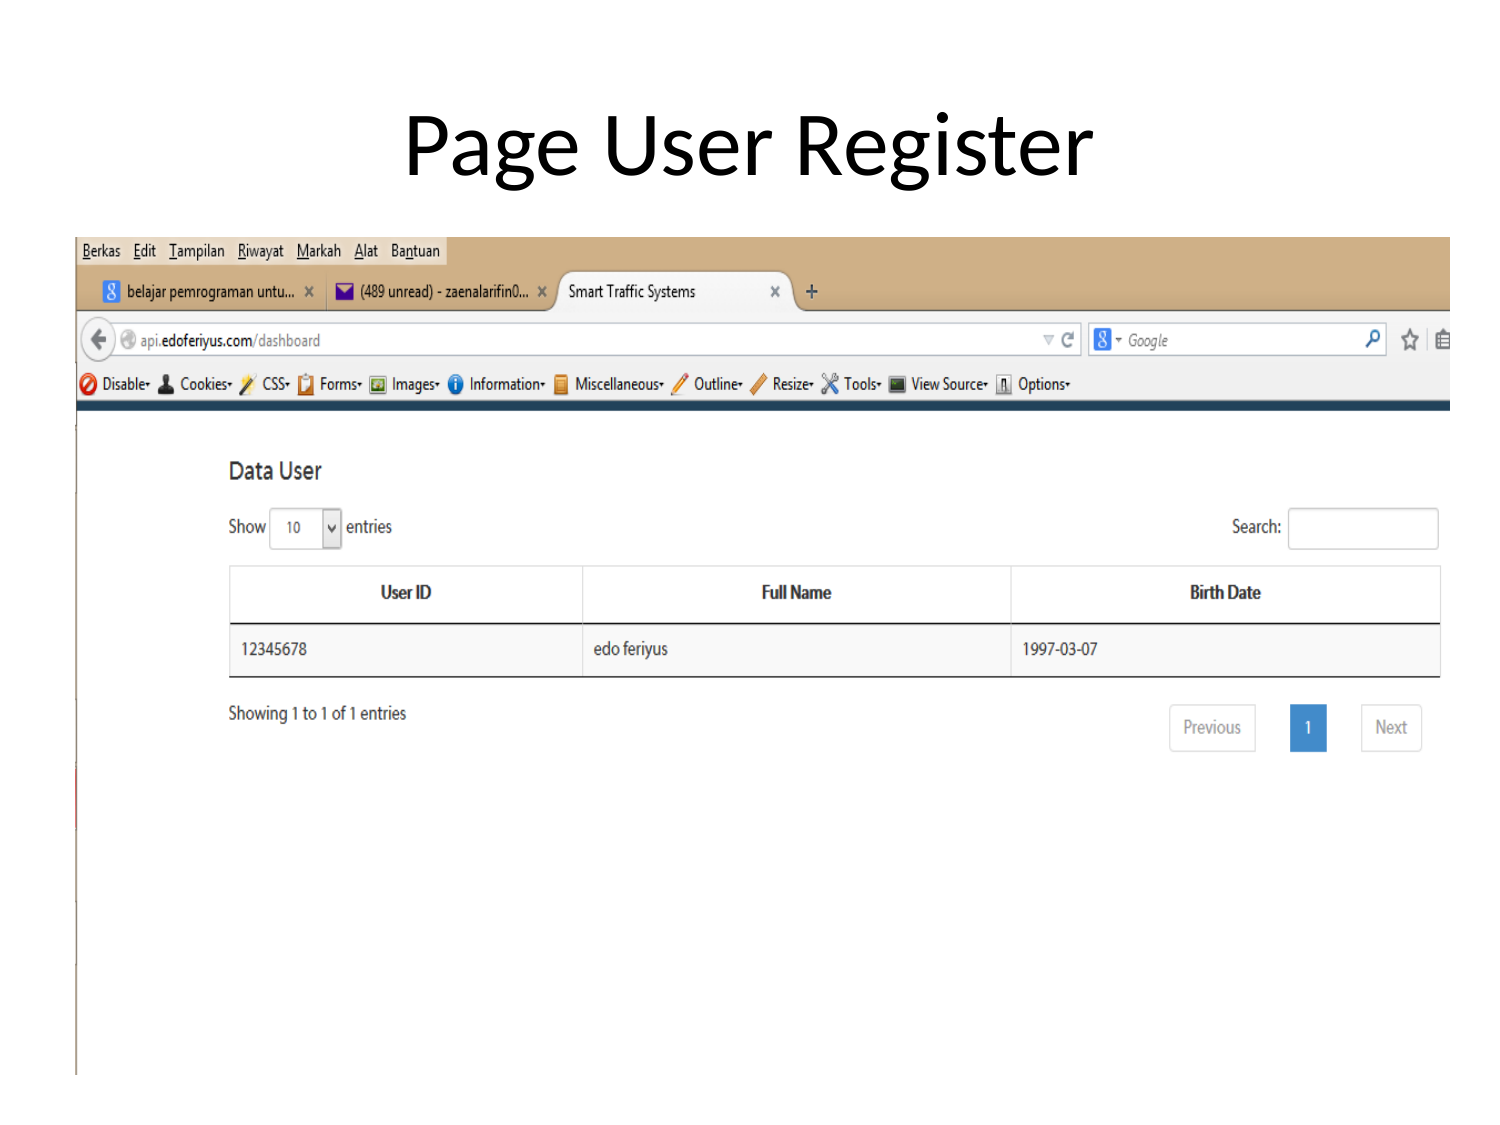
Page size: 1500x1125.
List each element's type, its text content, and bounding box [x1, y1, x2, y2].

title Page User Register [75, 45, 1425, 233]
picture [74, 237, 1451, 1076]
